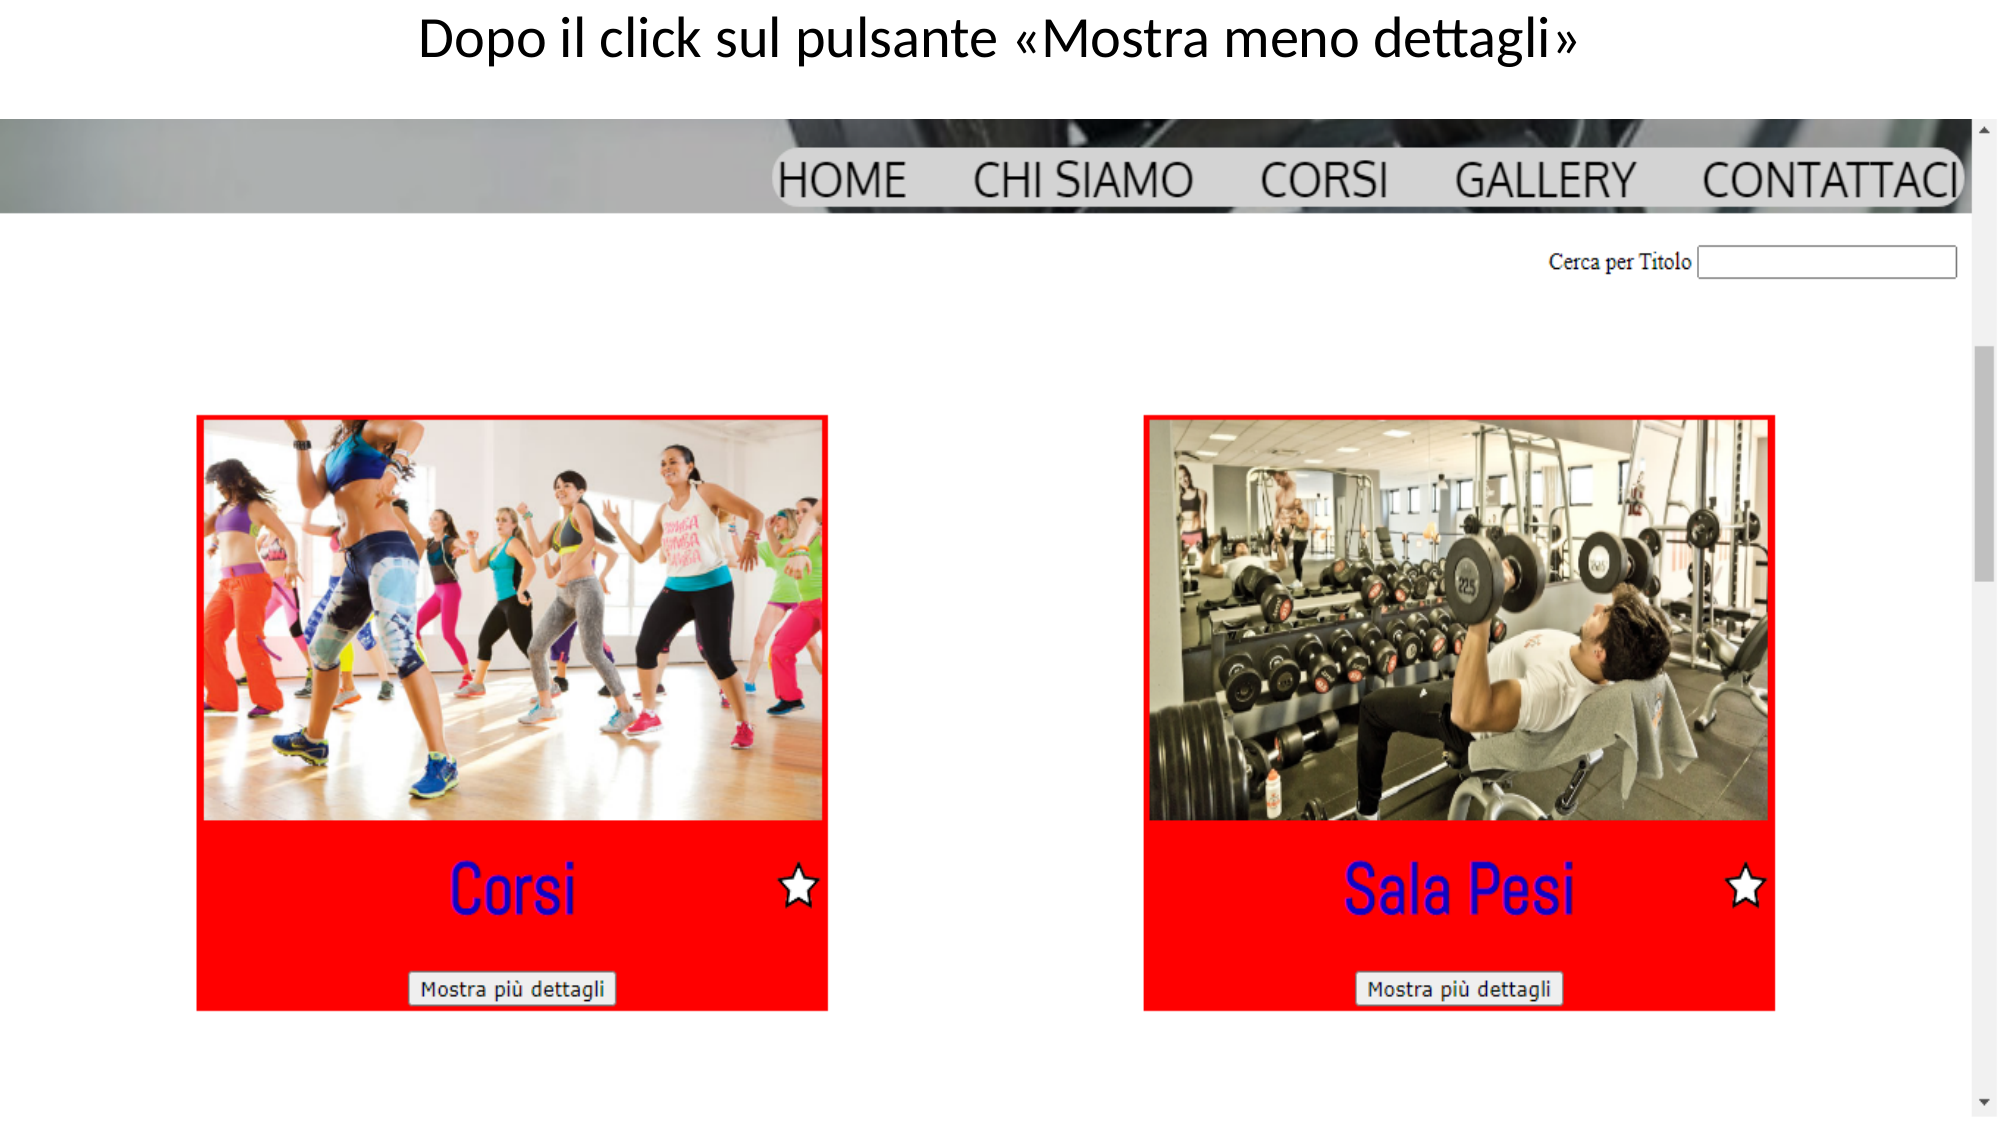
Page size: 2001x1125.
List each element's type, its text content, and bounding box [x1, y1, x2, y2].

picture [0, 119, 2000, 1125]
list Dopo il click sul pulsante «Mostra meno dettagli» [0, 0, 2000, 119]
